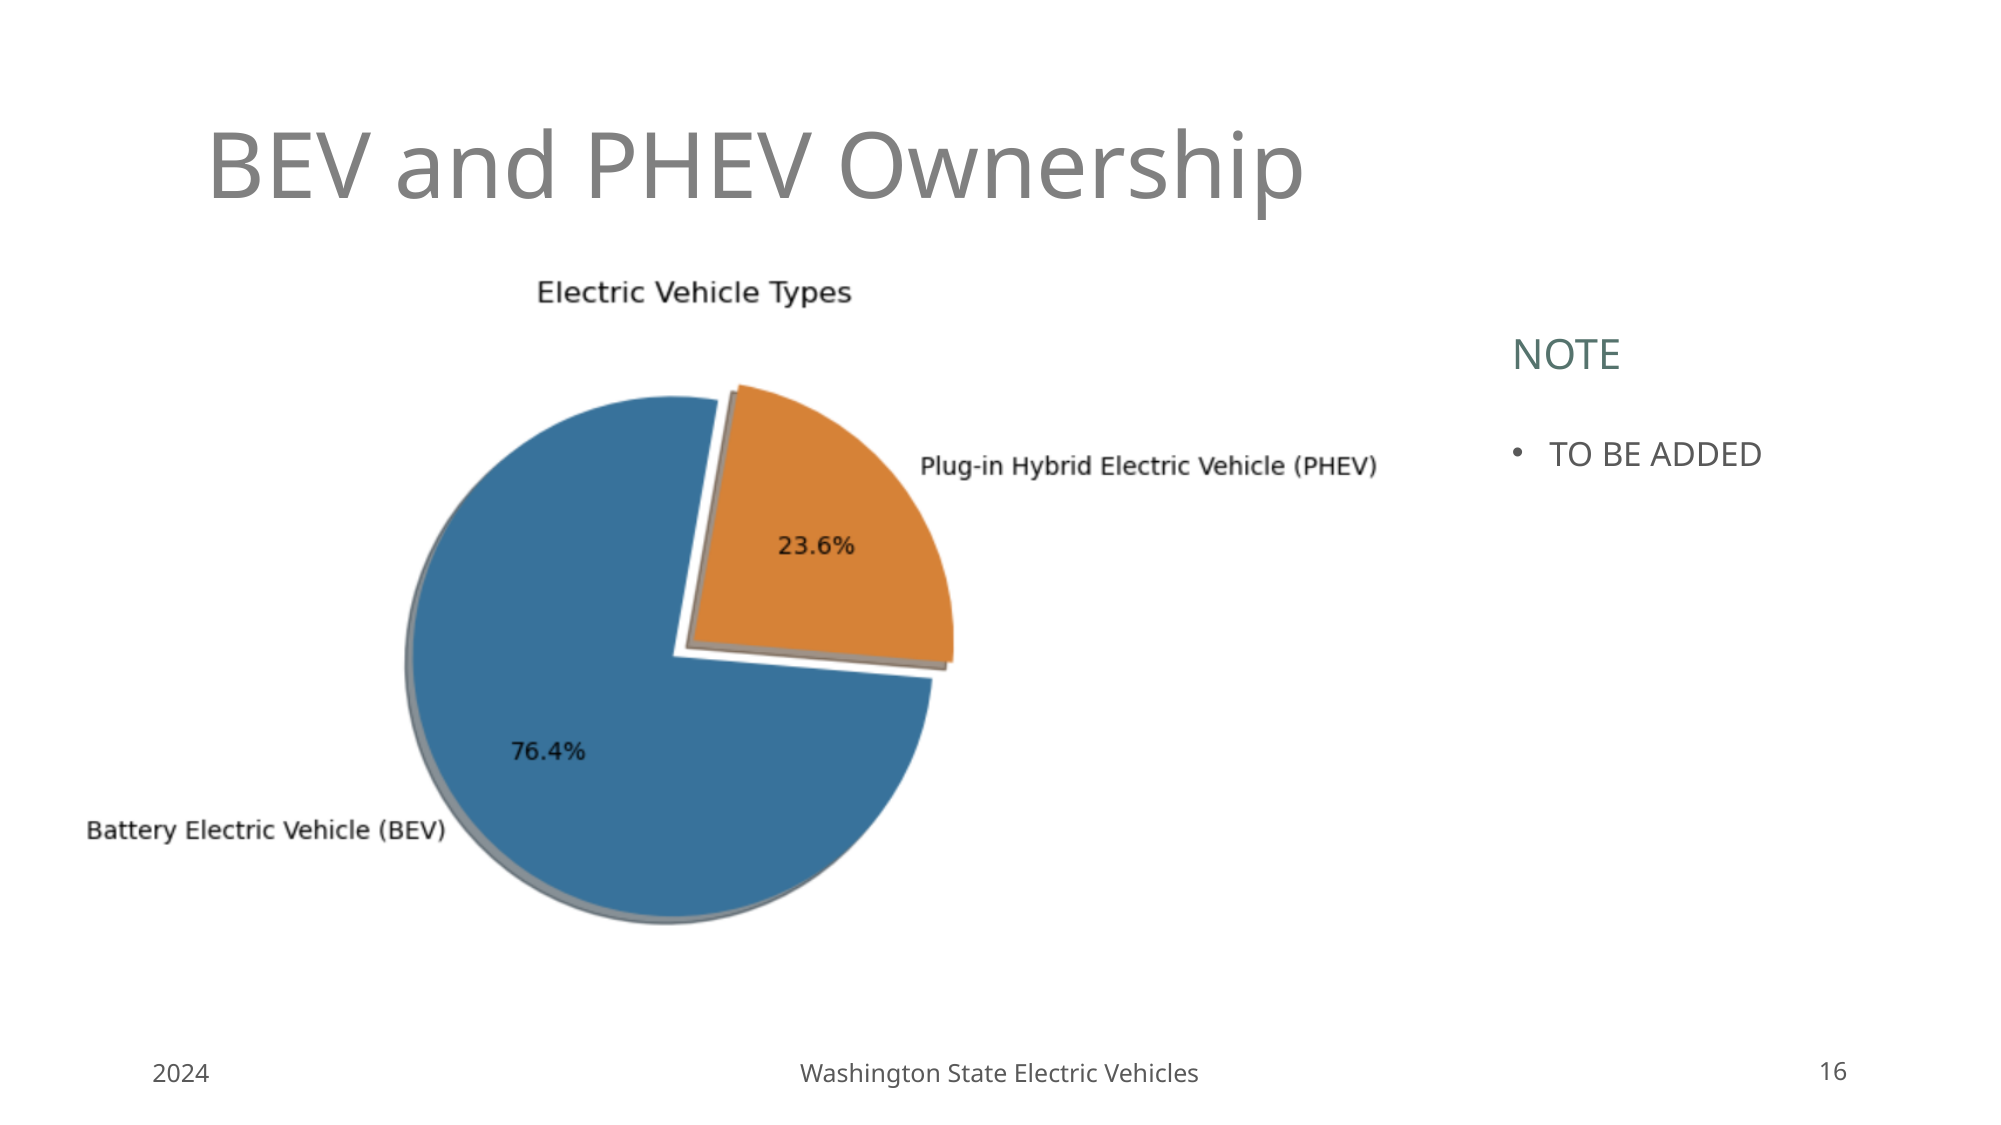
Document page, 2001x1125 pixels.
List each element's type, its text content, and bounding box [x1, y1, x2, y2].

slide_number 16 [1412, 1042, 1863, 1103]
list NOTE [1496, 304, 1942, 410]
footer Washington State Electric Vehicles [662, 1042, 1338, 1103]
list TO BE ADDED [1496, 410, 1942, 936]
slide_number 2024 [137, 1042, 588, 1103]
picture [58, 265, 1402, 942]
title BEV and PHEV Ownership [190, 59, 1863, 278]
